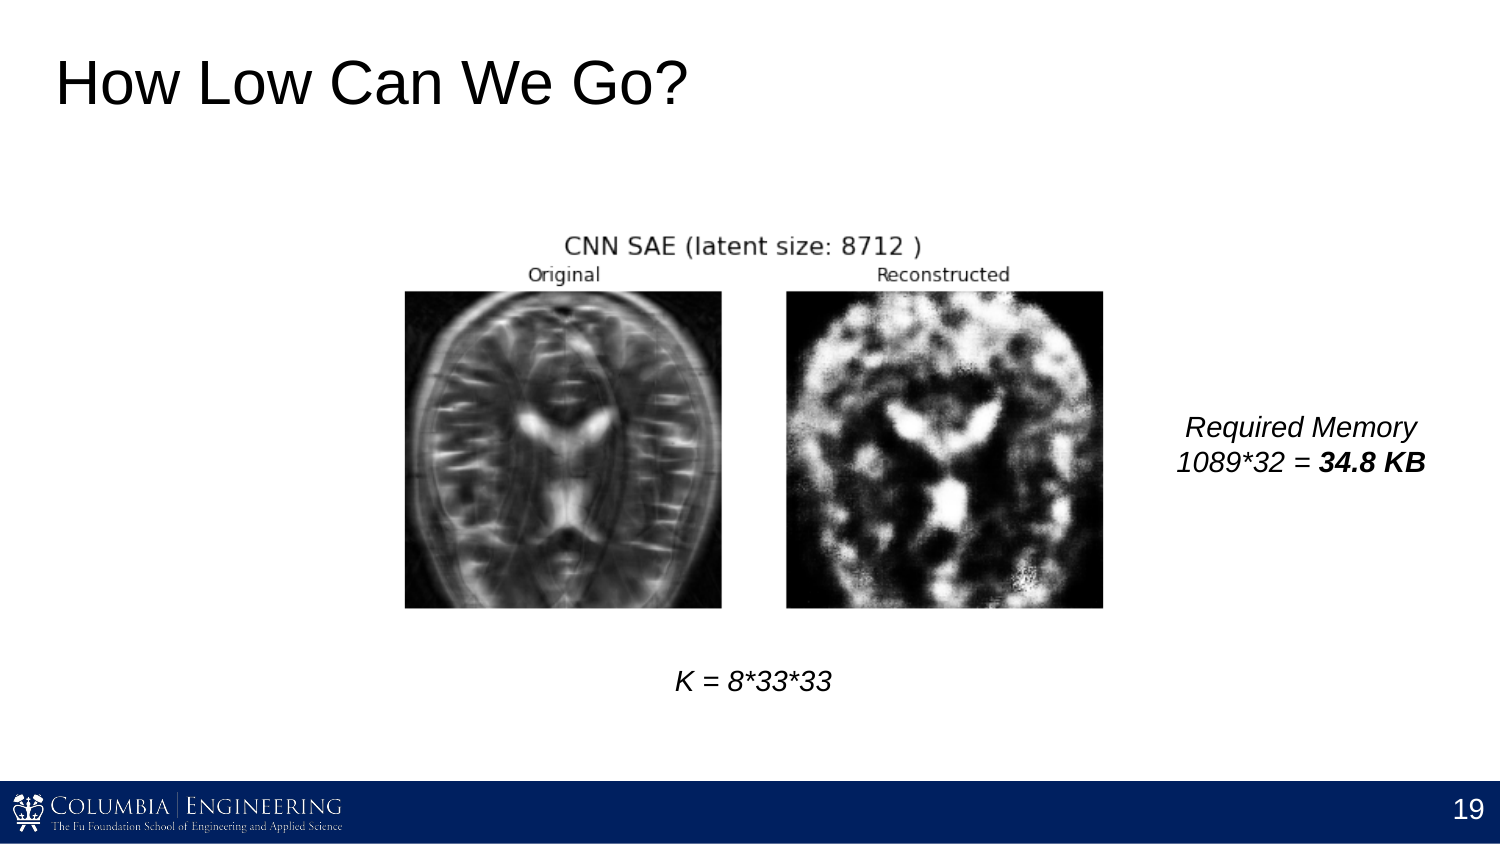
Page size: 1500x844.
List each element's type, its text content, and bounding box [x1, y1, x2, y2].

title How Low Can We Go? [40, 10, 1467, 125]
picture [393, 223, 1114, 620]
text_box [0, 780, 1500, 844]
text_box Required Memory 1089*32 = 34.8 KB [1119, 393, 1500, 494]
text_box K = 8*33*33 [410, 647, 1097, 713]
